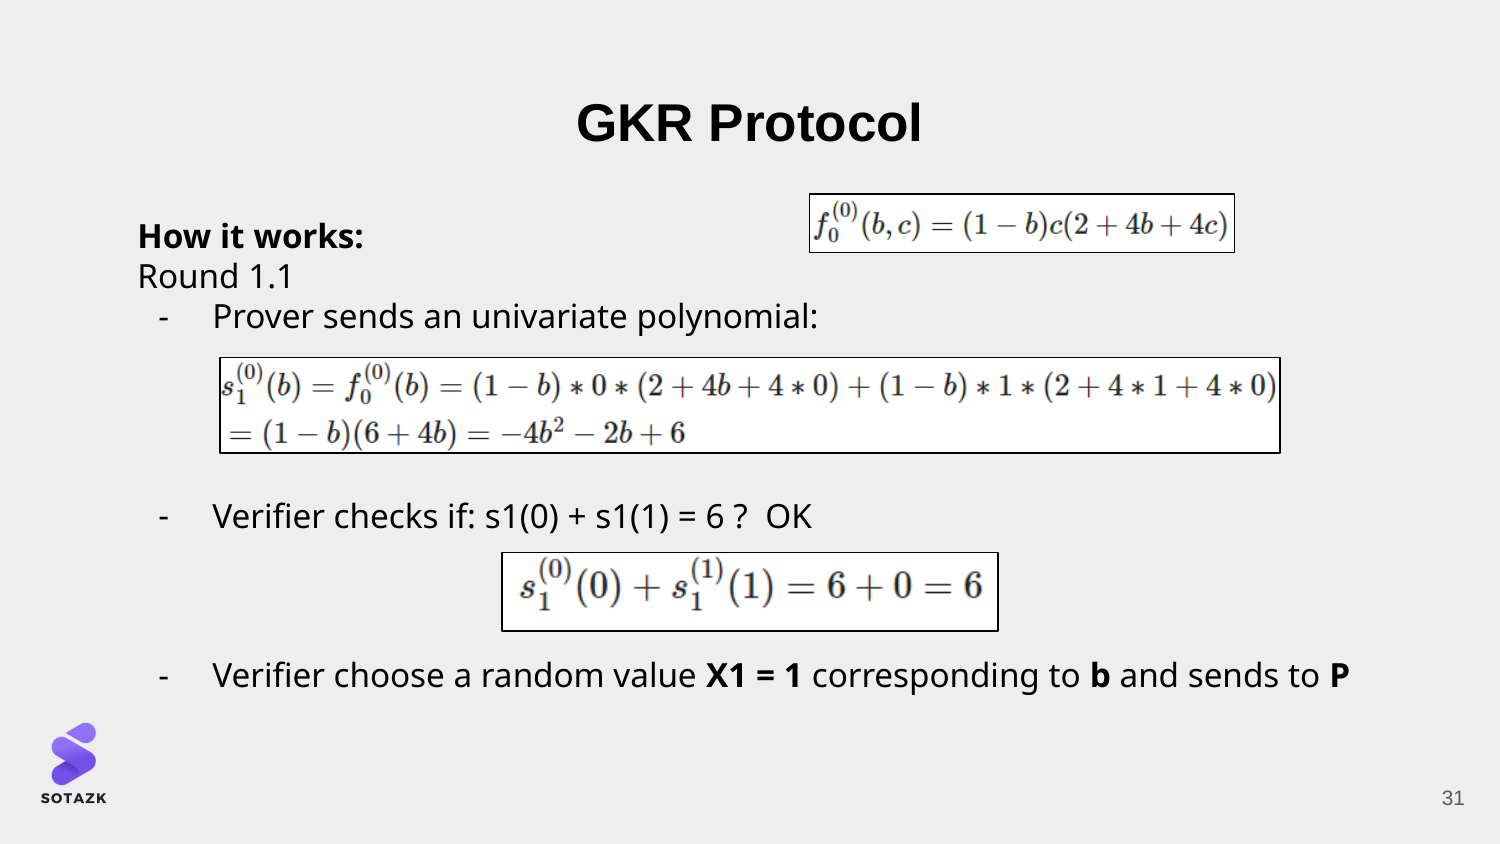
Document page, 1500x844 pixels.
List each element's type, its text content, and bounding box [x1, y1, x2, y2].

text_box How it works: Round 1.1 Prover sends an univariate polynomial: Verifier checks if: s1(0) + s1(1) = 6 ? OK Verifier choose a random value X1 = 1 corresponding to b and sends to P [122, 200, 1378, 723]
title GKR Protocol [51, 72, 1449, 167]
picture [809, 194, 1234, 253]
slide_number ‹#› [1389, 764, 1480, 830]
picture [29, 719, 120, 806]
picture [502, 553, 998, 631]
picture [220, 357, 1280, 453]
